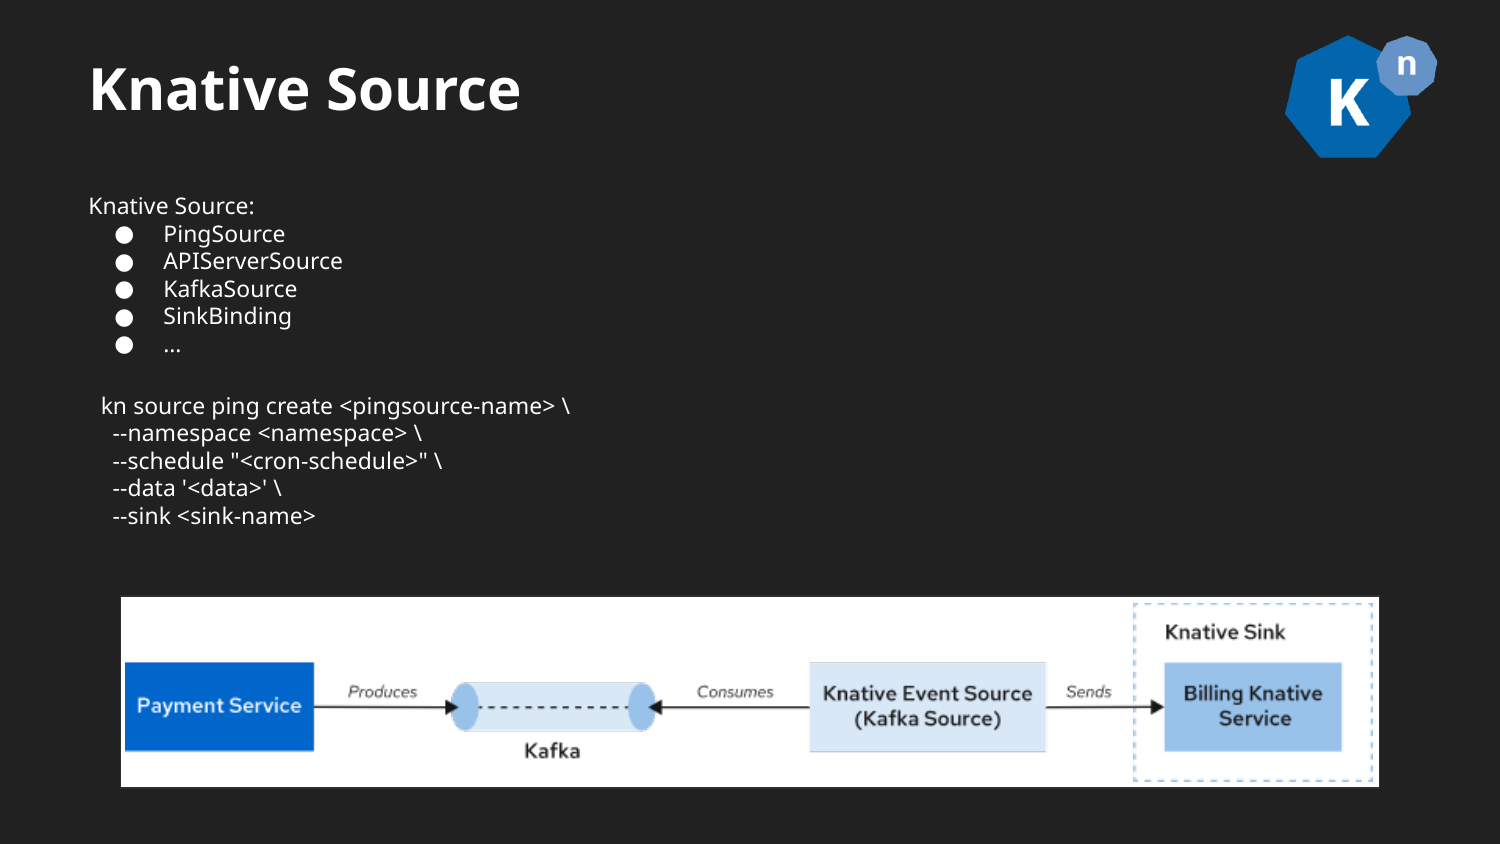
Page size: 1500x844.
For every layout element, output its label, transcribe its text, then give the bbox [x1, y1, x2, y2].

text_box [120, 595, 1380, 789]
text_box Knative Source: PingSource APIServerSource KafkaSource SinkBinding … [73, 176, 680, 372]
text_box kn source ping create <pingsource-name> \ --namespace <namespace> \ --schedule "<cron-schedule>" \ --data '<data>' \ --sink <sink-name> [85, 376, 699, 544]
picture [1274, 6, 1445, 178]
text_box Knative Source [73, 45, 984, 138]
